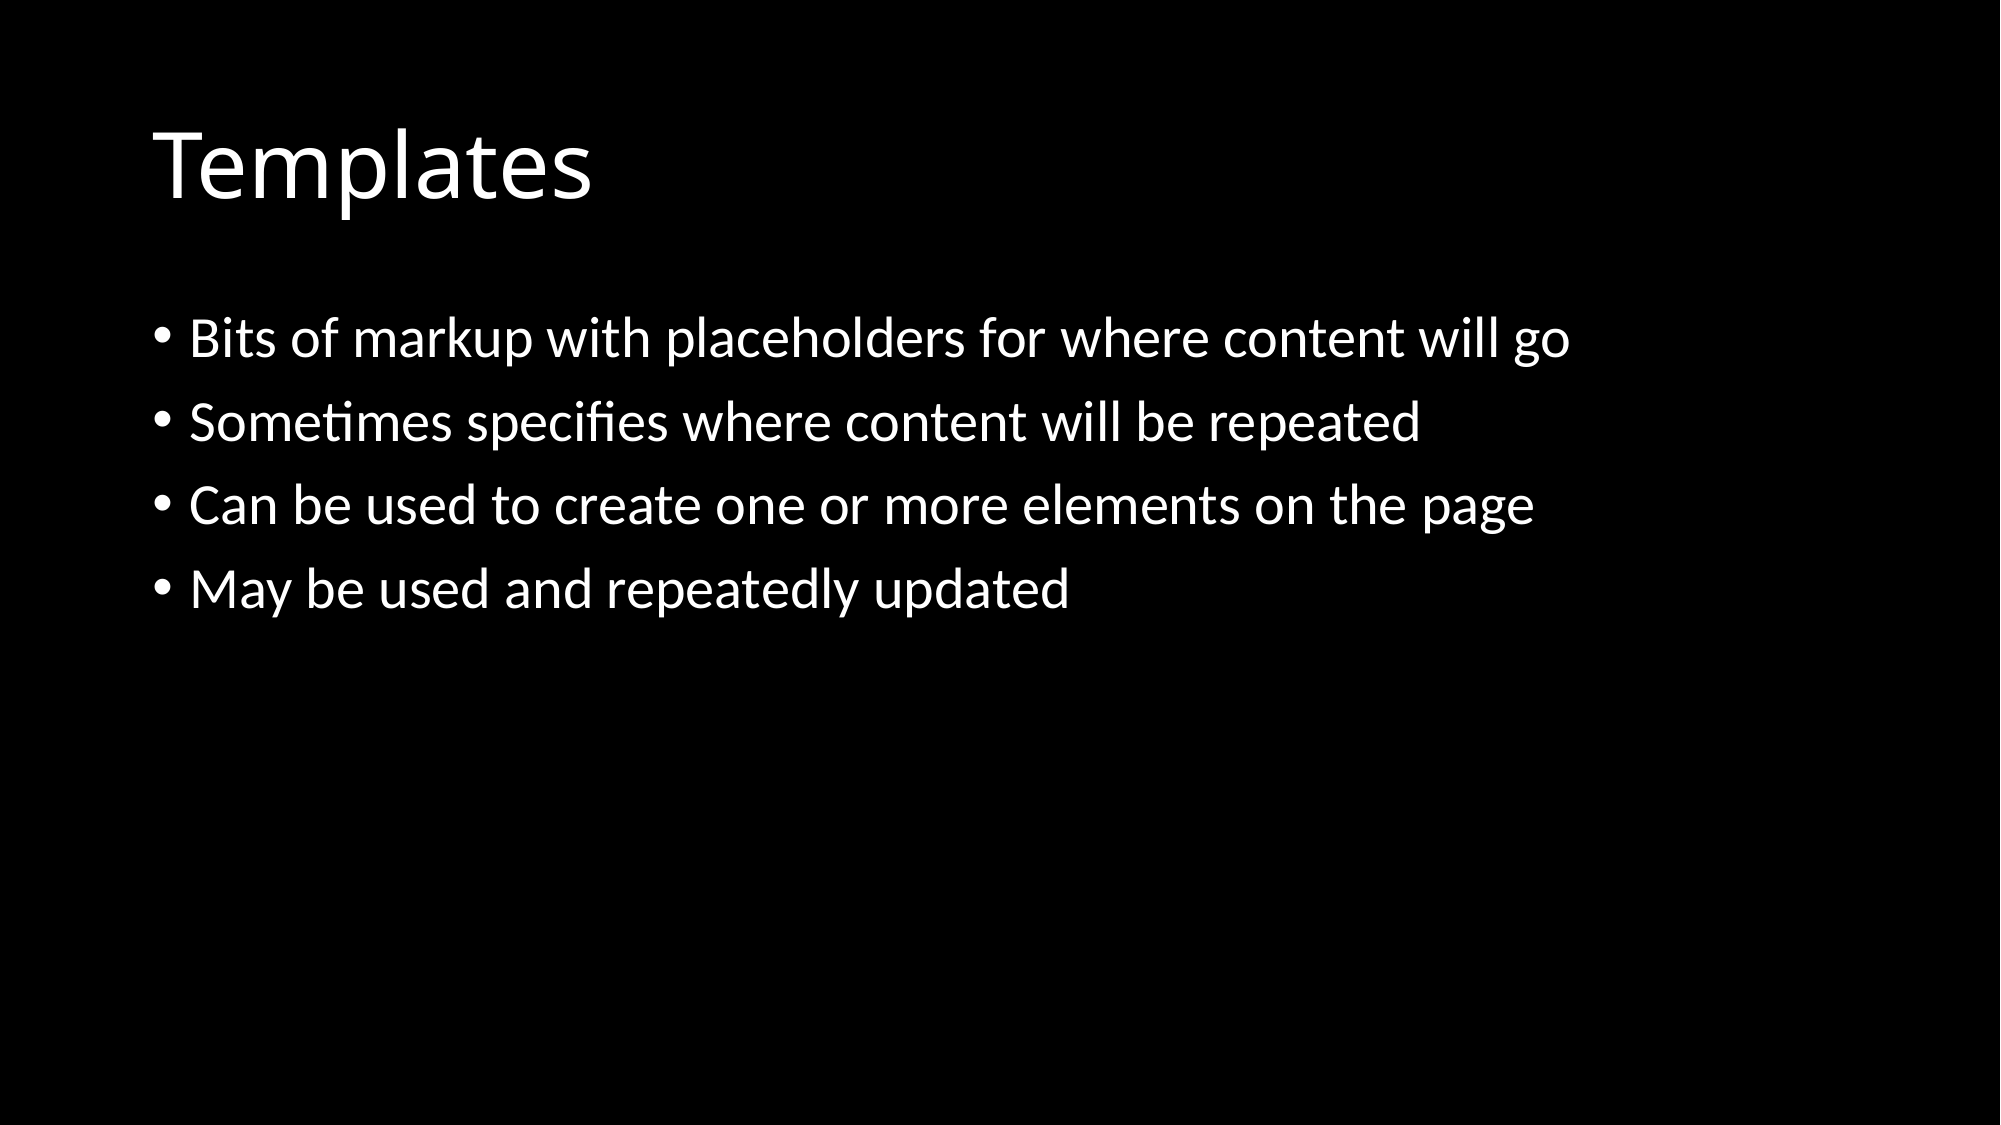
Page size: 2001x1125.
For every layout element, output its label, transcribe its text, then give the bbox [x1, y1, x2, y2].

title Templates [137, 59, 1863, 278]
list Bits of markup with placeholders for where content will go Sometimes specifies where content will be repeated Can be used to create one or more elements on the page May be used and repeatedly updated [137, 299, 1863, 1014]
